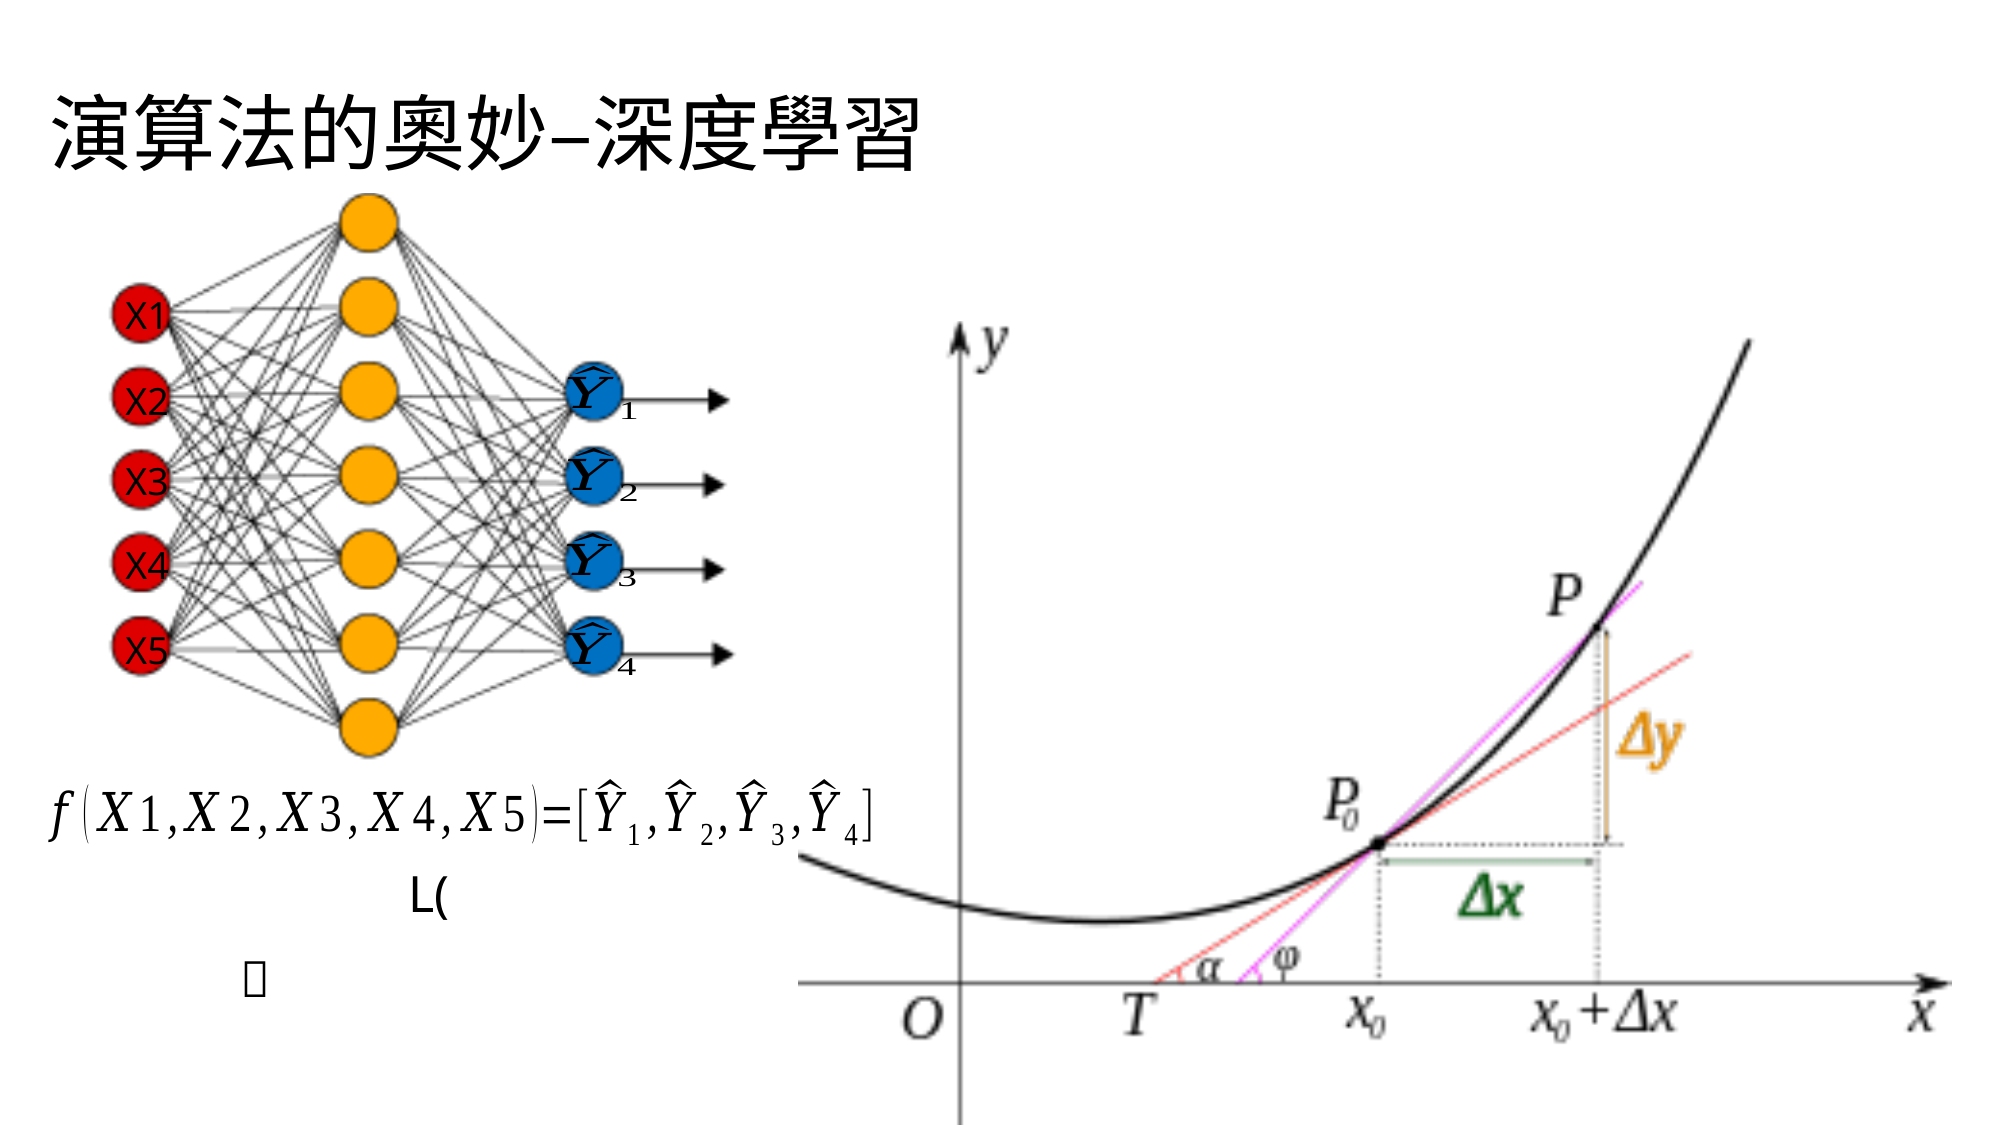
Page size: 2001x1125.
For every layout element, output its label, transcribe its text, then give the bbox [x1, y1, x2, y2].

picture [798, 321, 1952, 1125]
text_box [61, 193, 755, 784]
text_box 演算法的奧妙–深度學習 [34, 39, 1052, 235]
